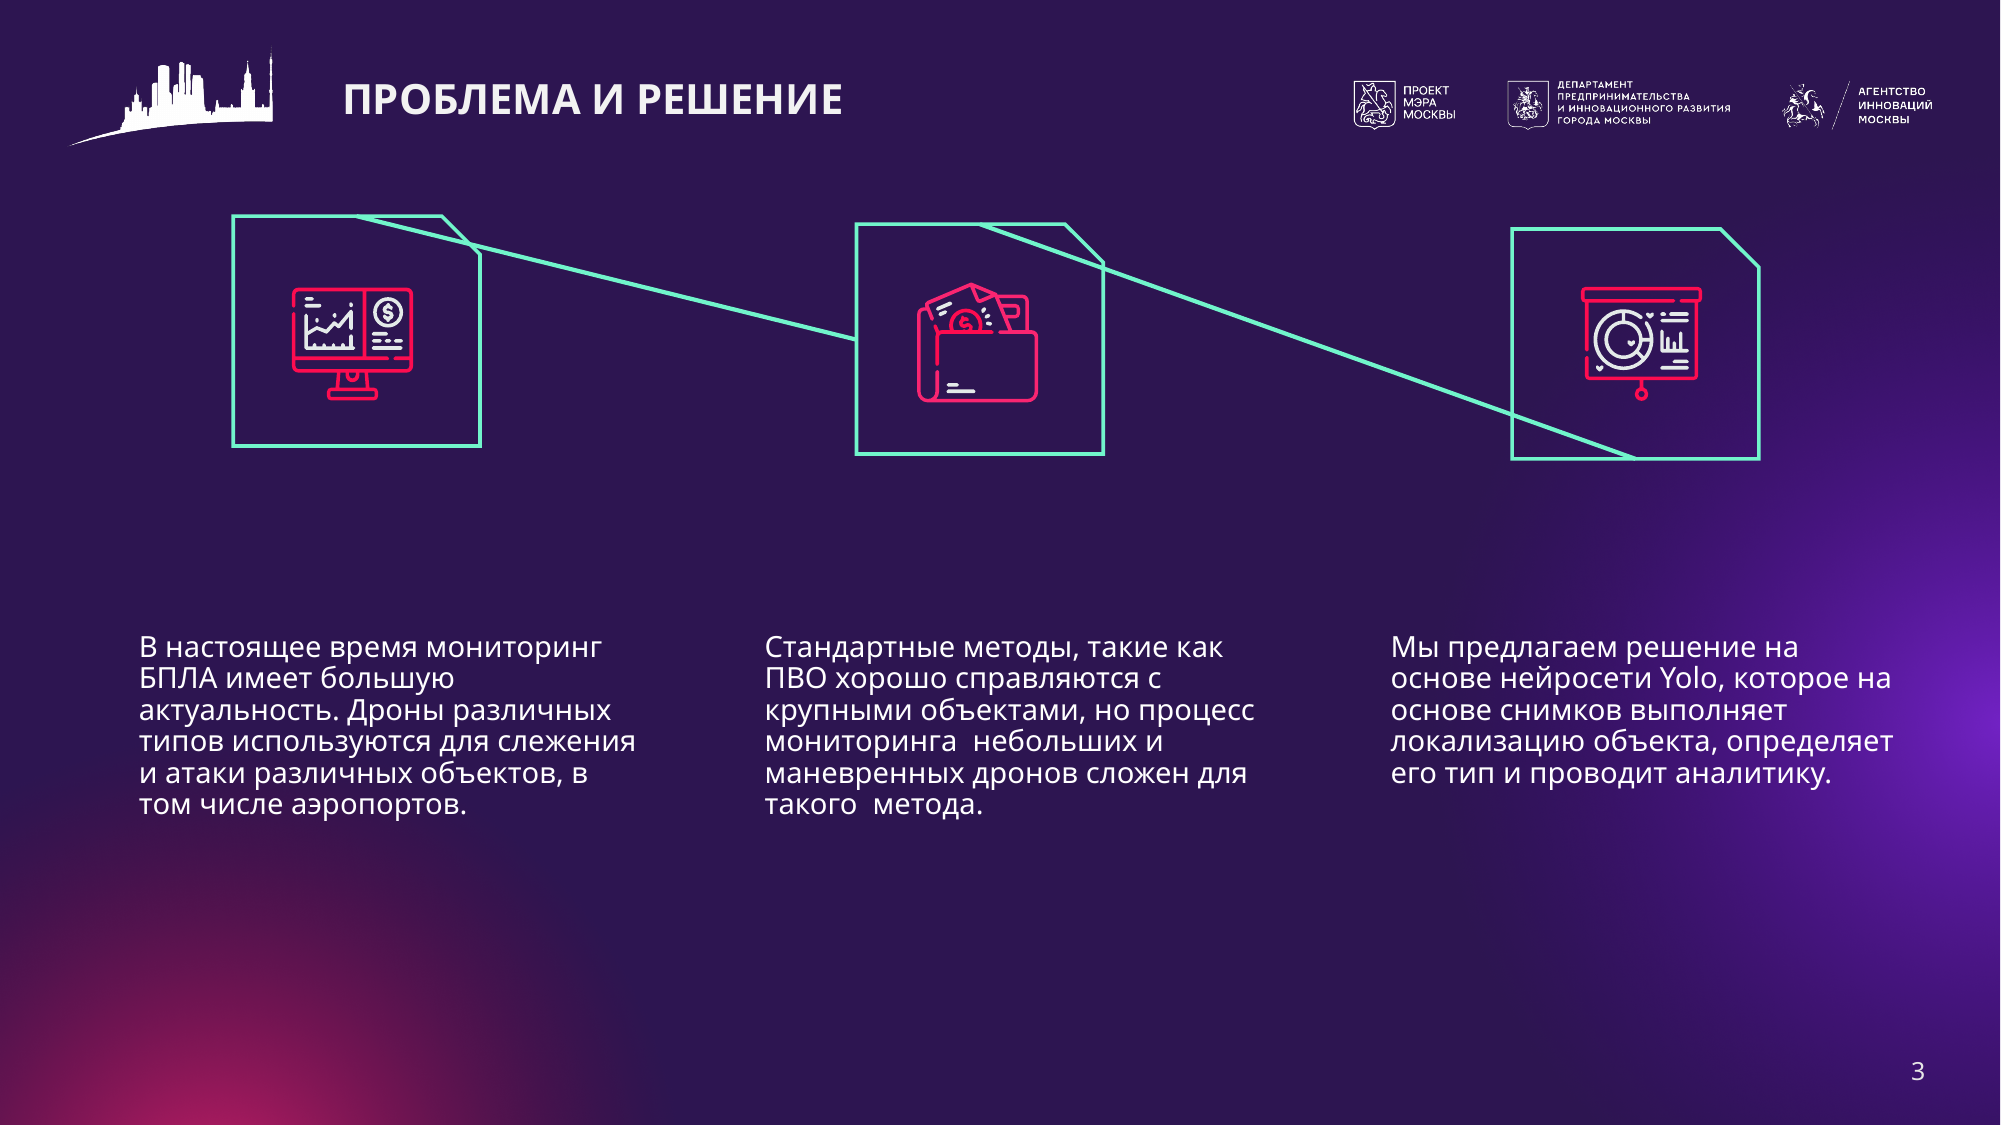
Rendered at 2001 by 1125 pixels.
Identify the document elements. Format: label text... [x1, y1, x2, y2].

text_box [1103, 339, 1513, 344]
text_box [1580, 286, 1703, 401]
text_box [1511, 227, 1760, 460]
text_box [917, 282, 1039, 403]
text_box [855, 223, 1105, 455]
list В настоящее время мониторинг БПЛА имеет большую актуальность. Дроны различных типов используются для слежения и атаки различных объектов, в том числе аэропортов. [123, 625, 660, 1015]
title ПРОБЛЕМА И РЕШЕНИЕ [327, 69, 1945, 131]
list Стандартные методы, такие как ПВО хорошо справляются с крупными объектами, но процесс мониторинга небольших и маневренных дронов сложен для такого метода. [749, 625, 1286, 1015]
slide_number 3 [1872, 1042, 1964, 1103]
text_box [291, 287, 414, 401]
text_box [480, 330, 856, 340]
text_box [232, 215, 482, 447]
list Мы предлагаем решение на основе нейросети Yolo, которое на основе снимков выполняет локализацию объекта, определяет его тип и проводит аналитику. [1375, 625, 1911, 1015]
picture [0, 0, 2001, 1125]
